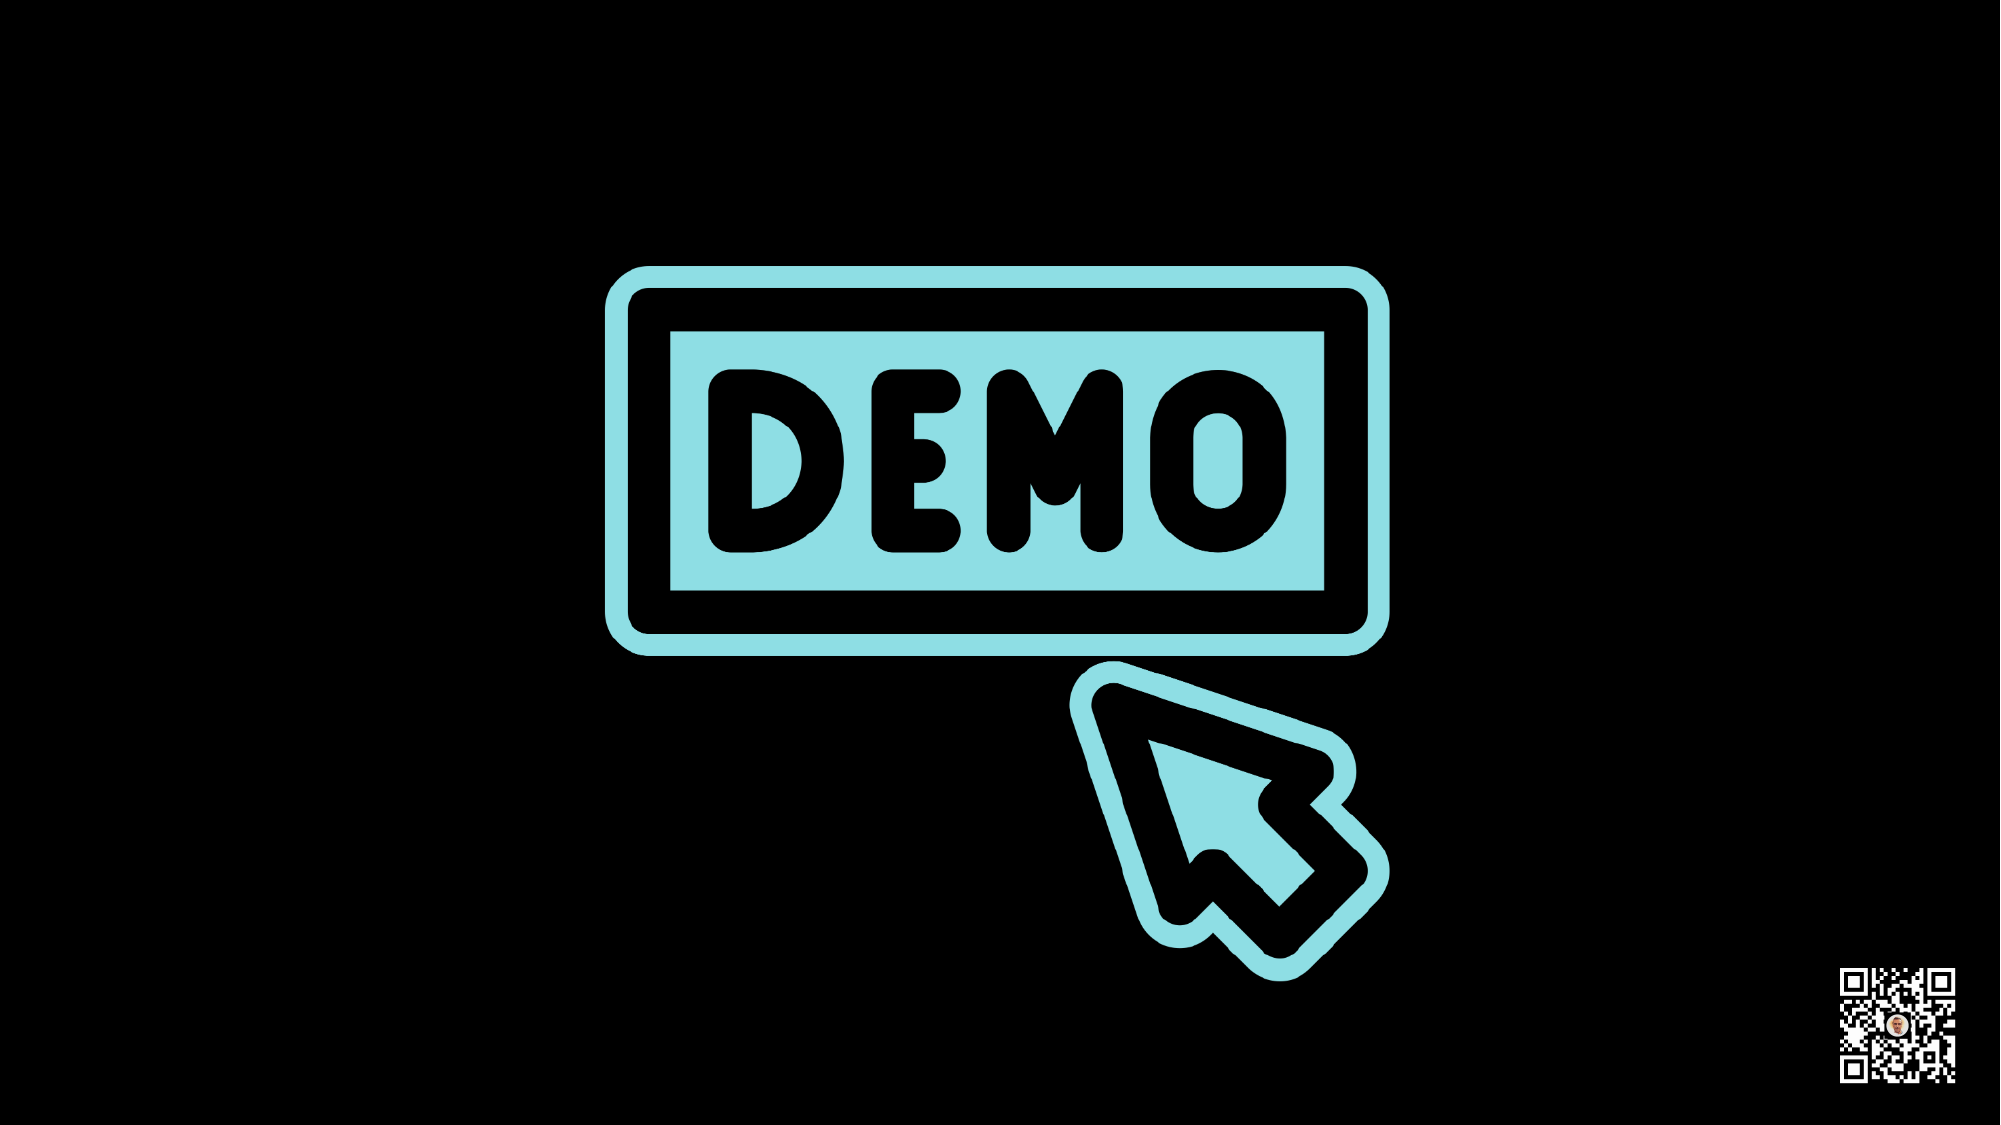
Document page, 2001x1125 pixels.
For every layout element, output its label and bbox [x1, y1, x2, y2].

picture [1824, 952, 1971, 1099]
picture [596, 251, 1404, 990]
